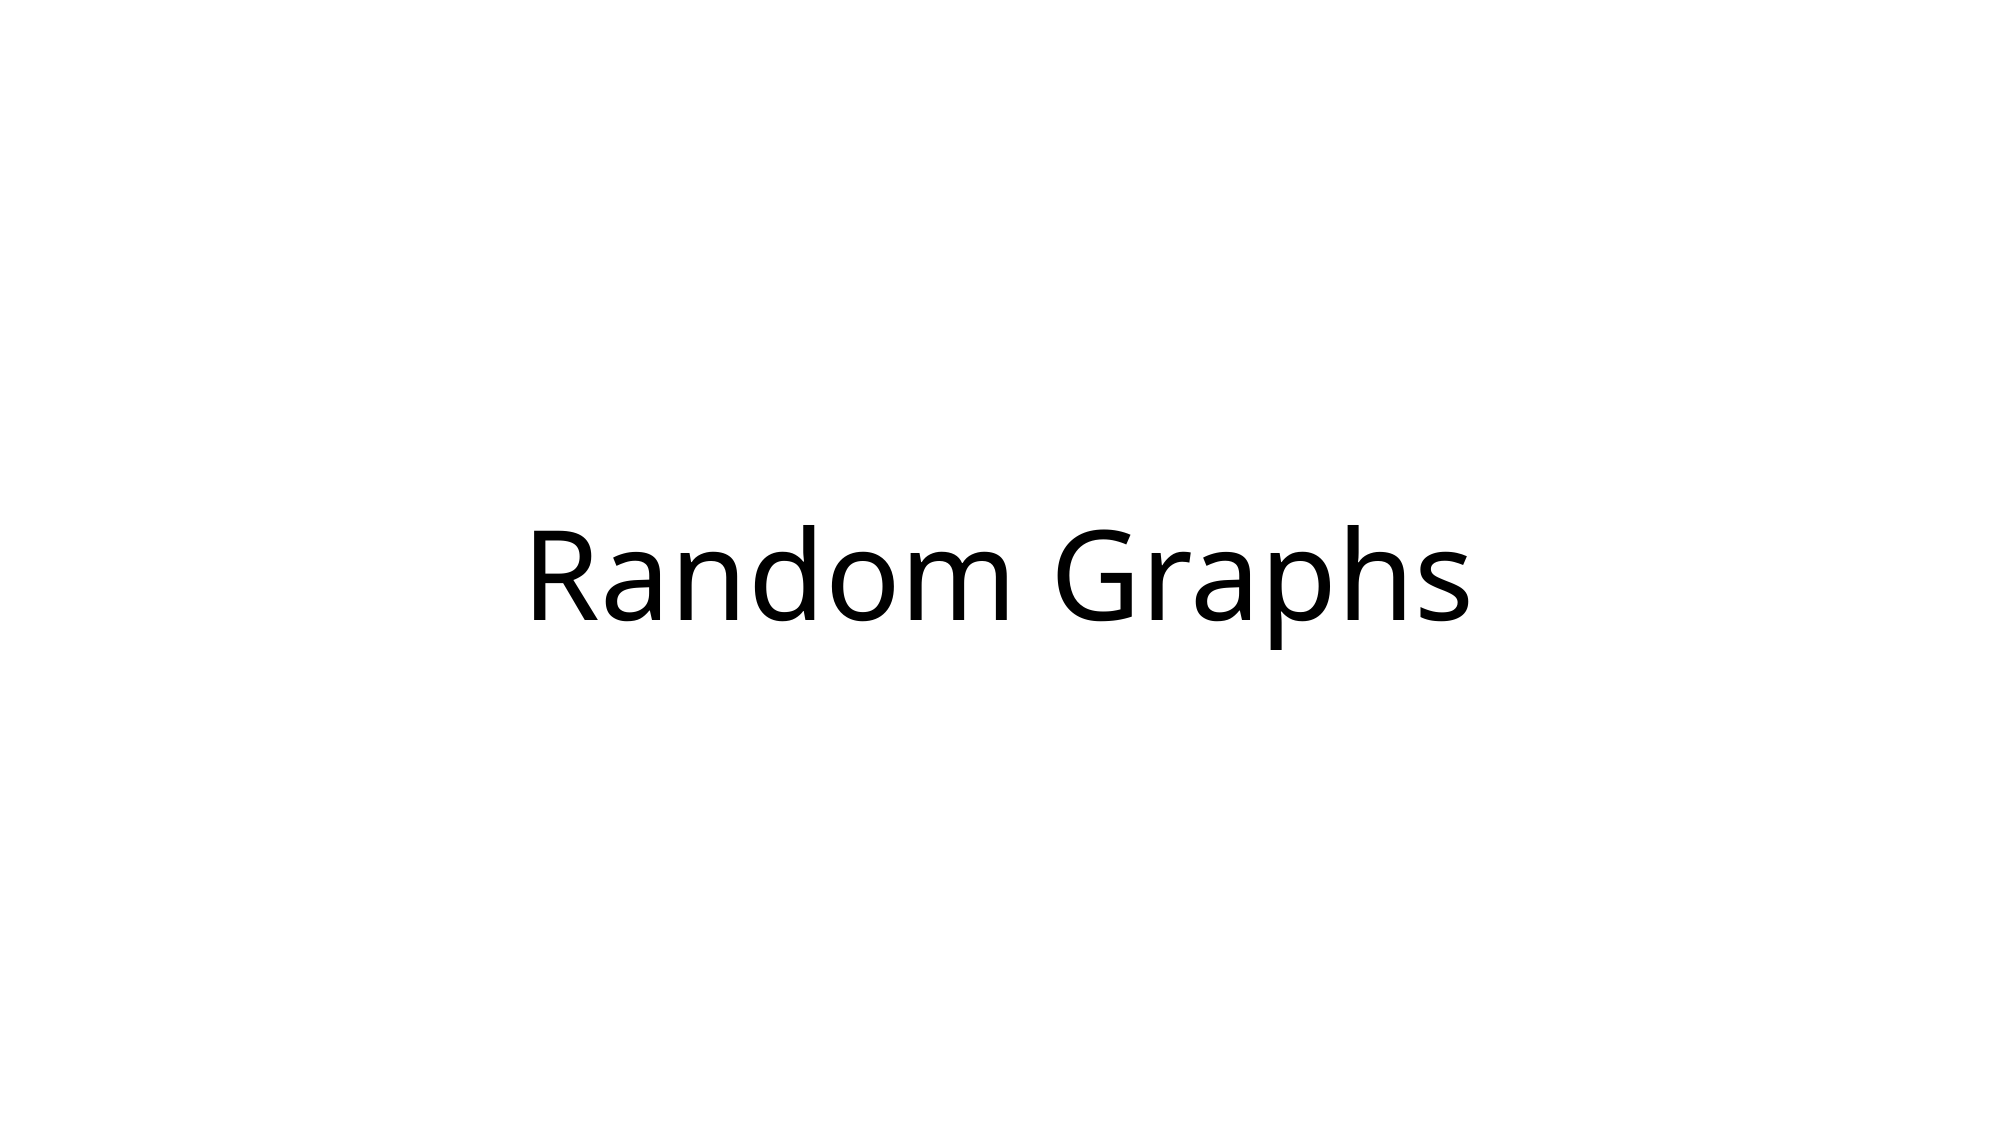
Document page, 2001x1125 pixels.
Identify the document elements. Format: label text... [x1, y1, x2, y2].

title Random Graphs [136, 280, 1862, 655]
